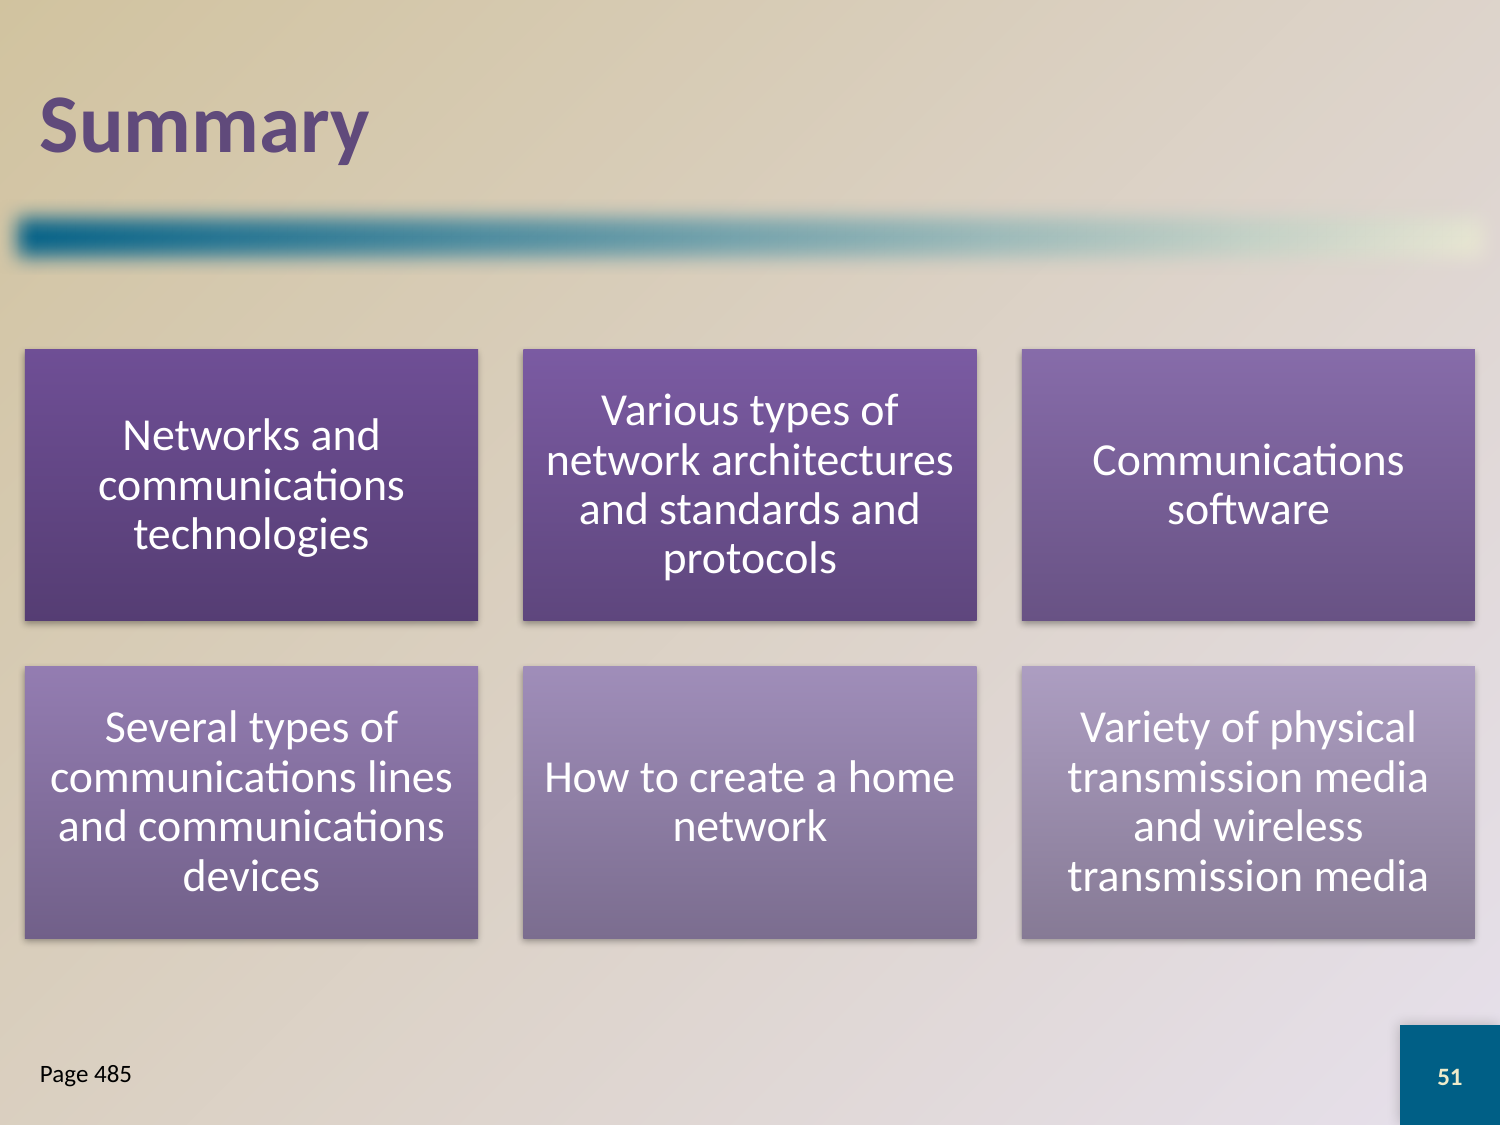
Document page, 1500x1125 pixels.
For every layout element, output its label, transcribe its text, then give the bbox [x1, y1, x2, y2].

list Page 485 [24, 1050, 300, 1125]
slide_number 51 [1400, 1025, 1500, 1125]
title Summary [24, 24, 1475, 213]
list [24, 262, 1476, 1026]
